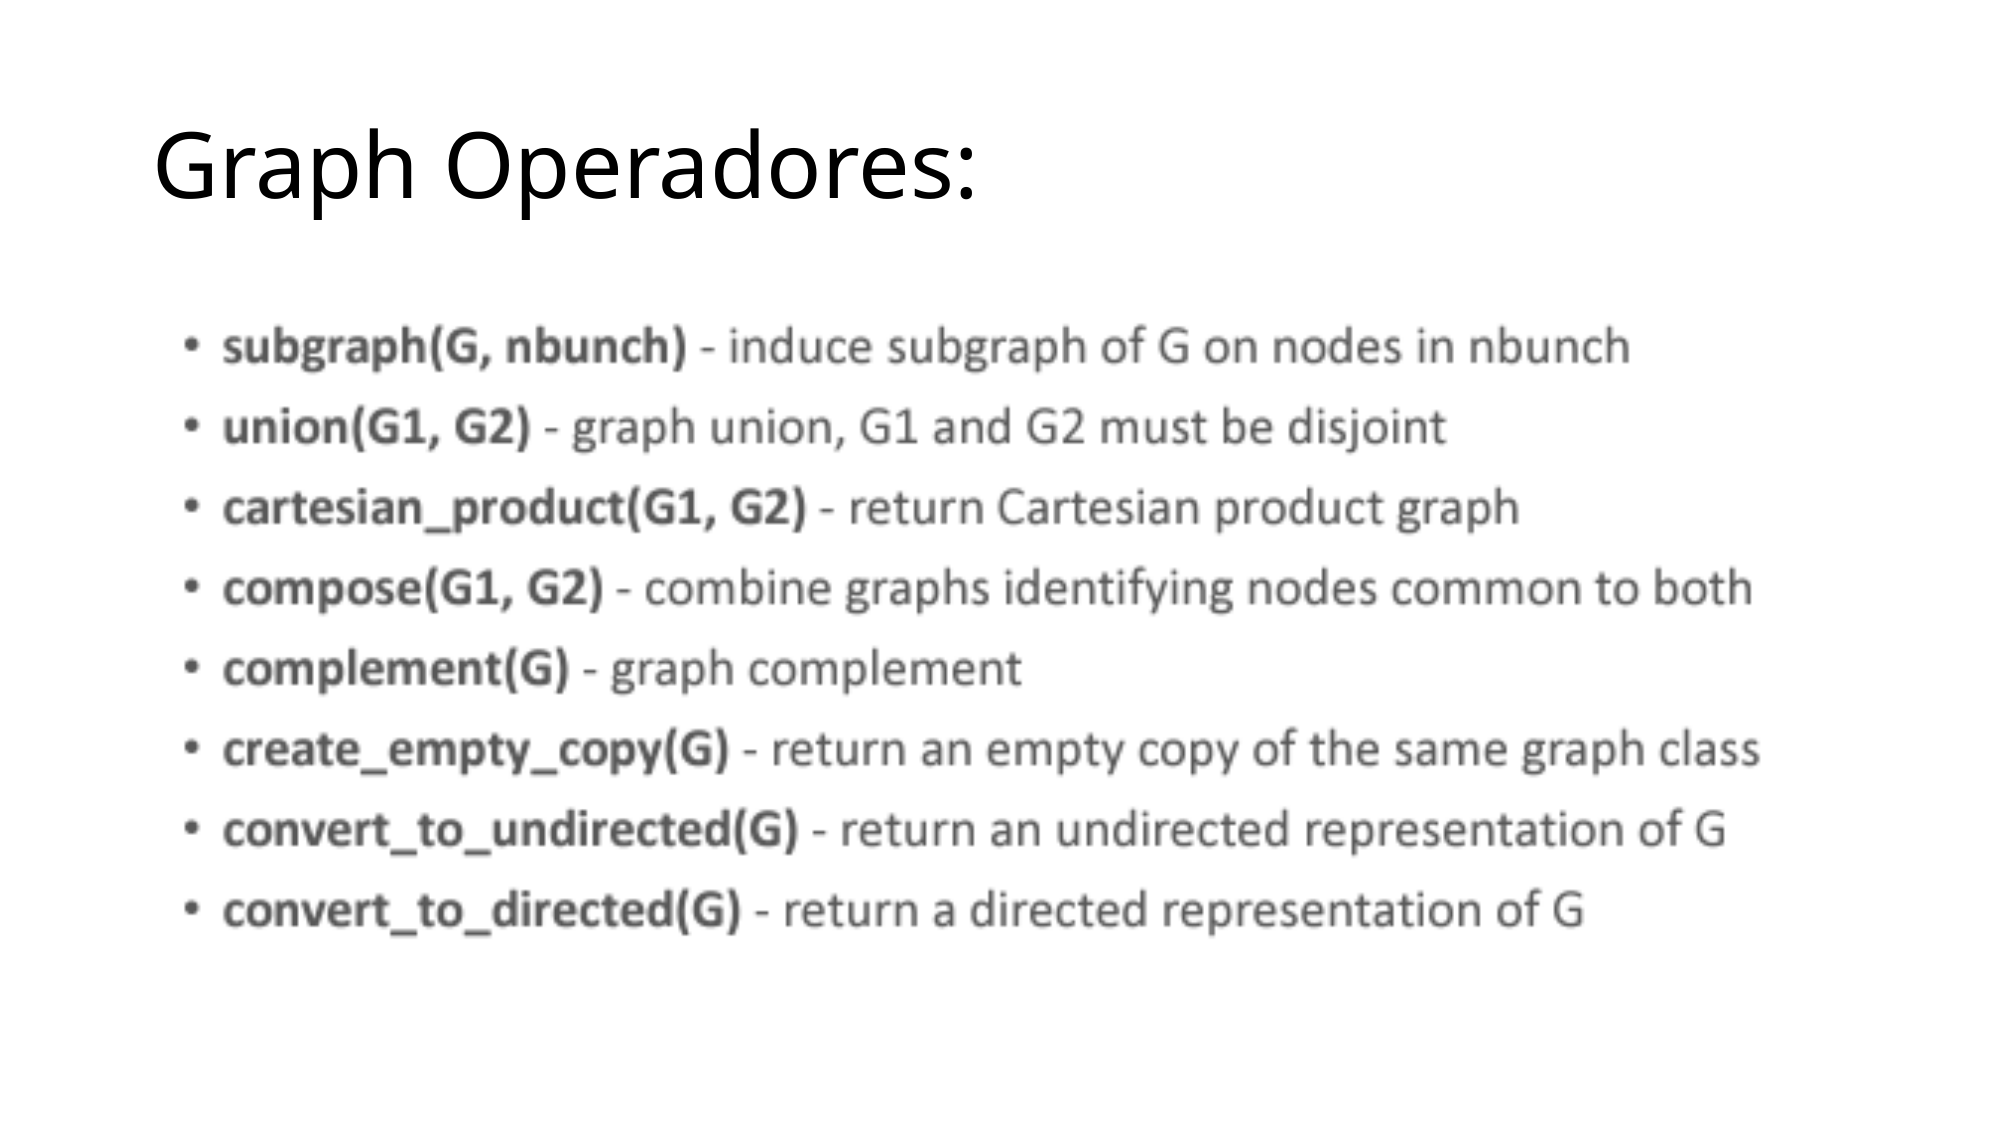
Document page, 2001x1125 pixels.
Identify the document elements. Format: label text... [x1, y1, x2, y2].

title Graph Operadores: [137, 59, 1863, 278]
picture [174, 307, 1826, 963]
